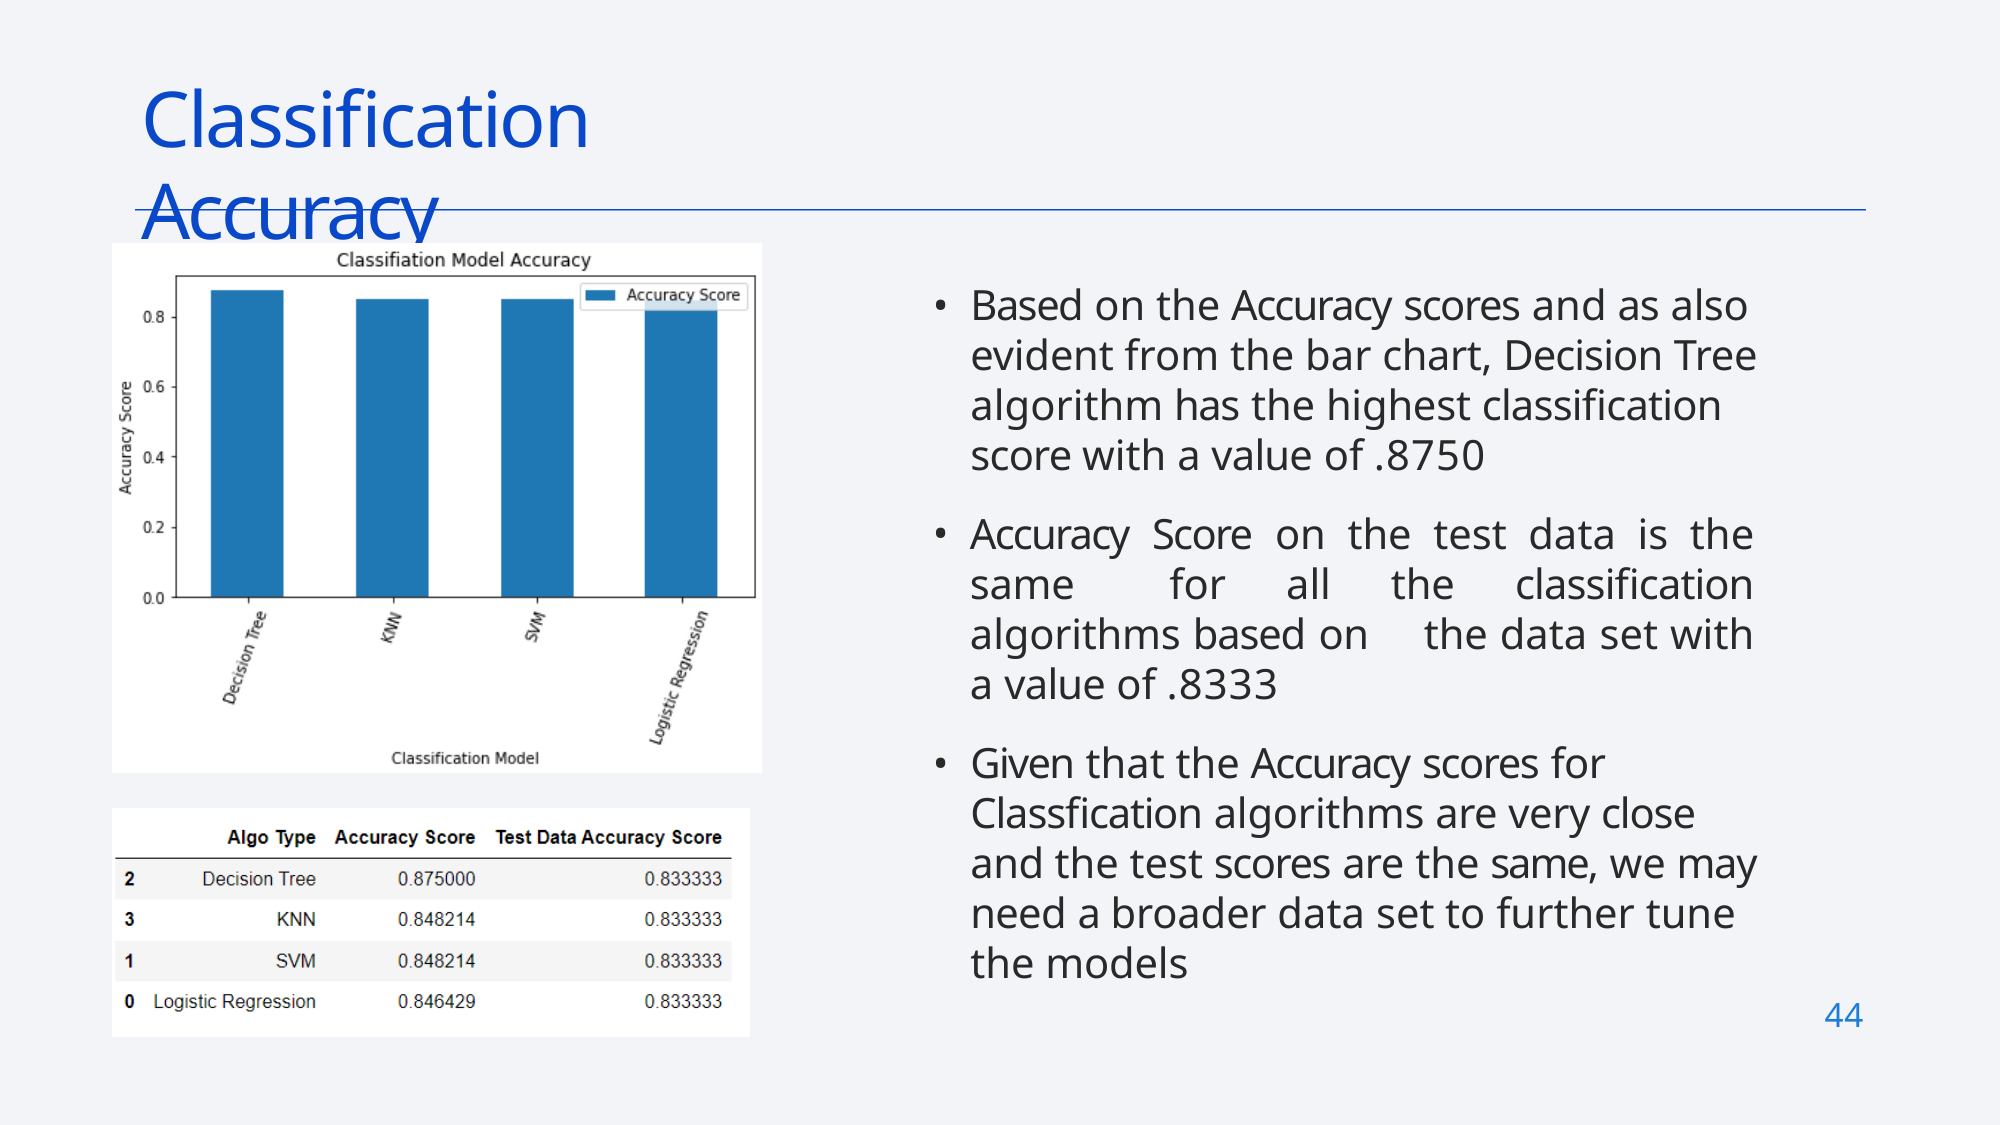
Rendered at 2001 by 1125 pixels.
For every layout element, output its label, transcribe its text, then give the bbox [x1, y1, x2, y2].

slide_number 44 [1818, 1001, 1873, 1125]
list Based on the Accuracy scores and as also evident from the bar chart, Decision Tree algorithm has the highest classification score with a value of .8750 Accuracy Score on the test data is the same for all the classification algorithms based on the data set with a value of .8333 Given that the Accuracy scores for Classfication algorithms are very close and the test scores are the same, we may need a broader data set to further tune the models [930, 276, 1770, 988]
title Classification Accuracy [139, 68, 883, 259]
picture [0, 0, 2000, 1125]
